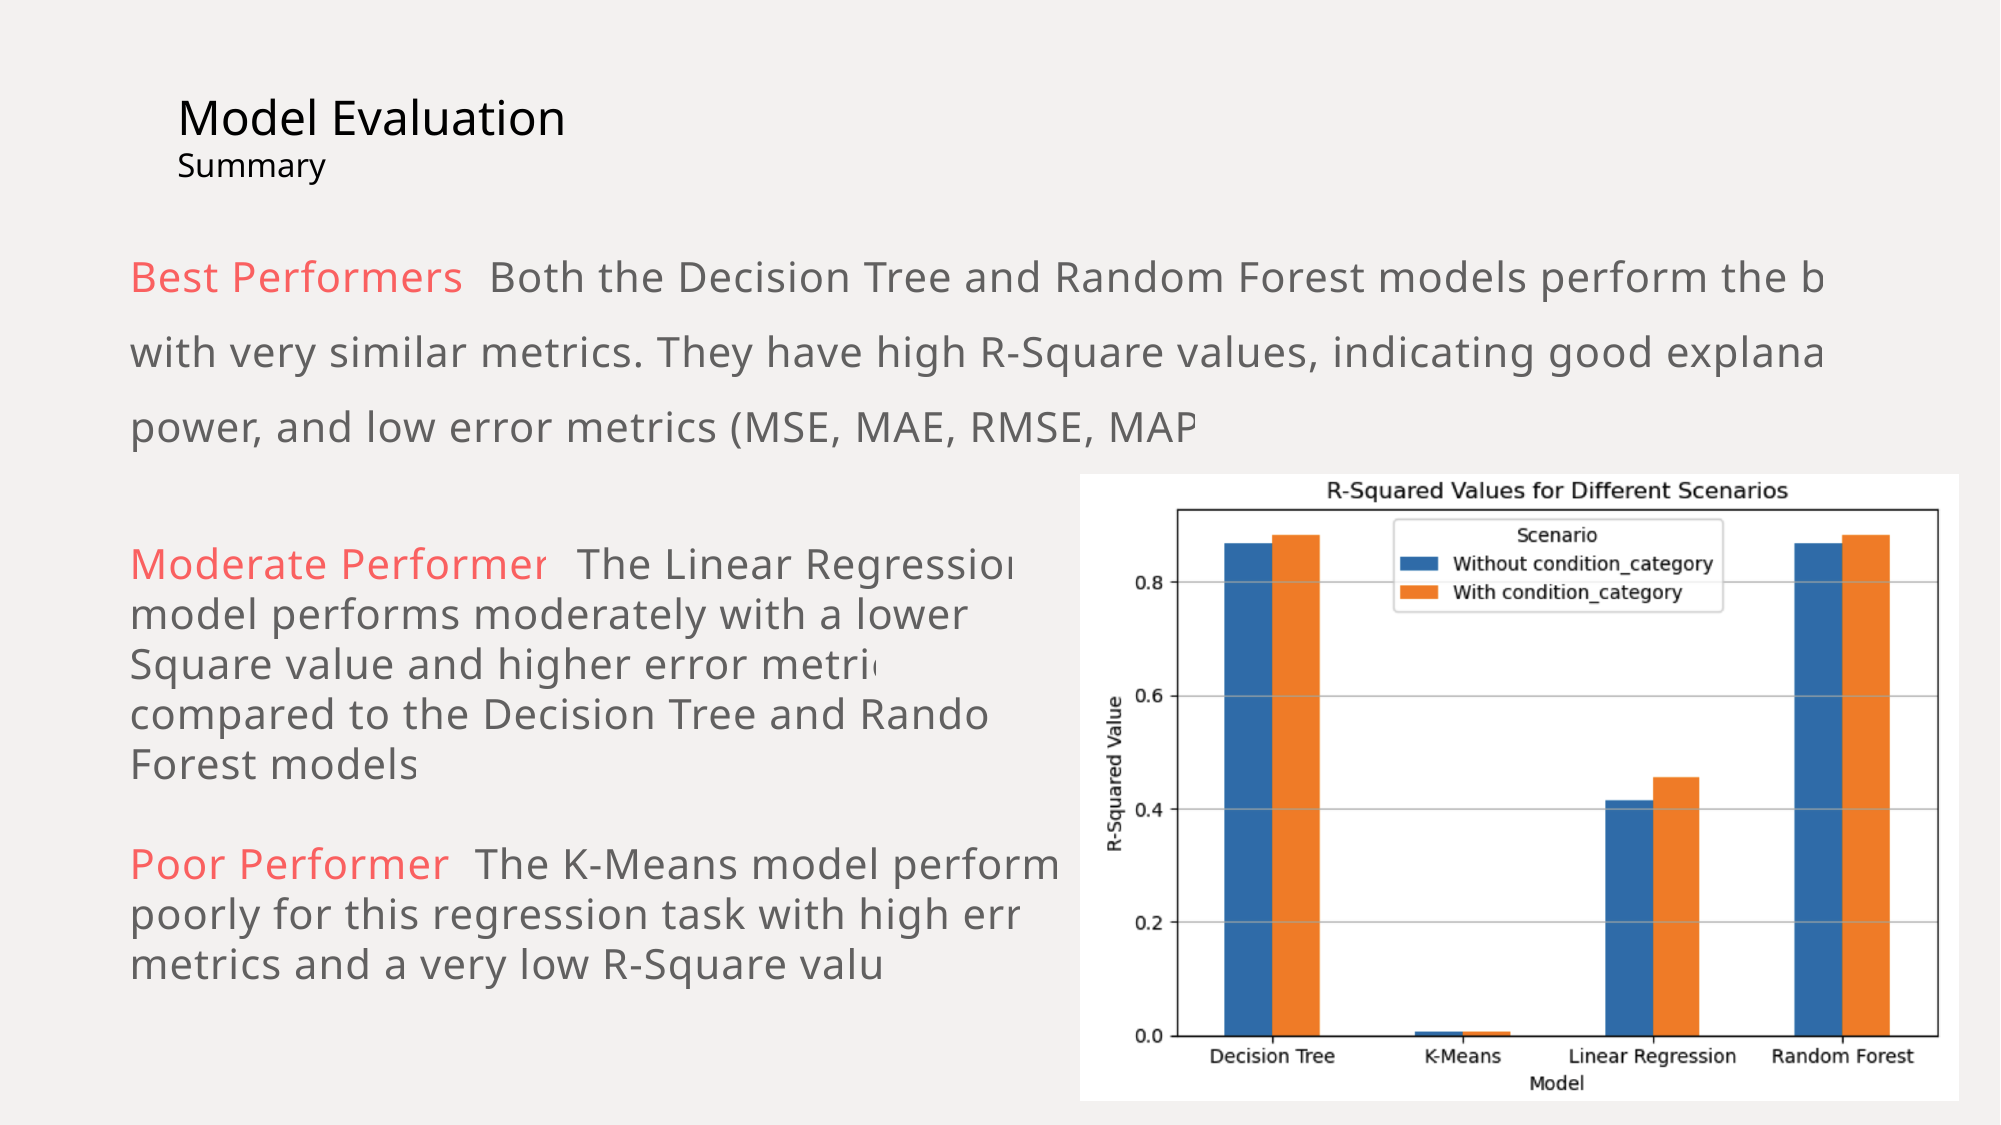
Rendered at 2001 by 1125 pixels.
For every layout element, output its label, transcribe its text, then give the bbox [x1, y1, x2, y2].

picture [1080, 474, 1959, 1102]
title Model Evaluation Summary [162, 78, 1838, 193]
text_box Moderate Performer: The Linear Regression model performs moderately with a lower R-Square value and higher error metrics compared to the Decision Tree and Random Forest models. Poor Performer: The K-Means model performs poorly for this regression task with high error metrics and a very low R-Square value. [114, 530, 1080, 1041]
list Best Performers: Both the Decision Tree and Random Forest models perform the best with very similar metrics. They have high R-Square values, indicating good explanatory power, and low error metrics (MSE, MAE, RMSE, MAPE). [114, 217, 1959, 505]
